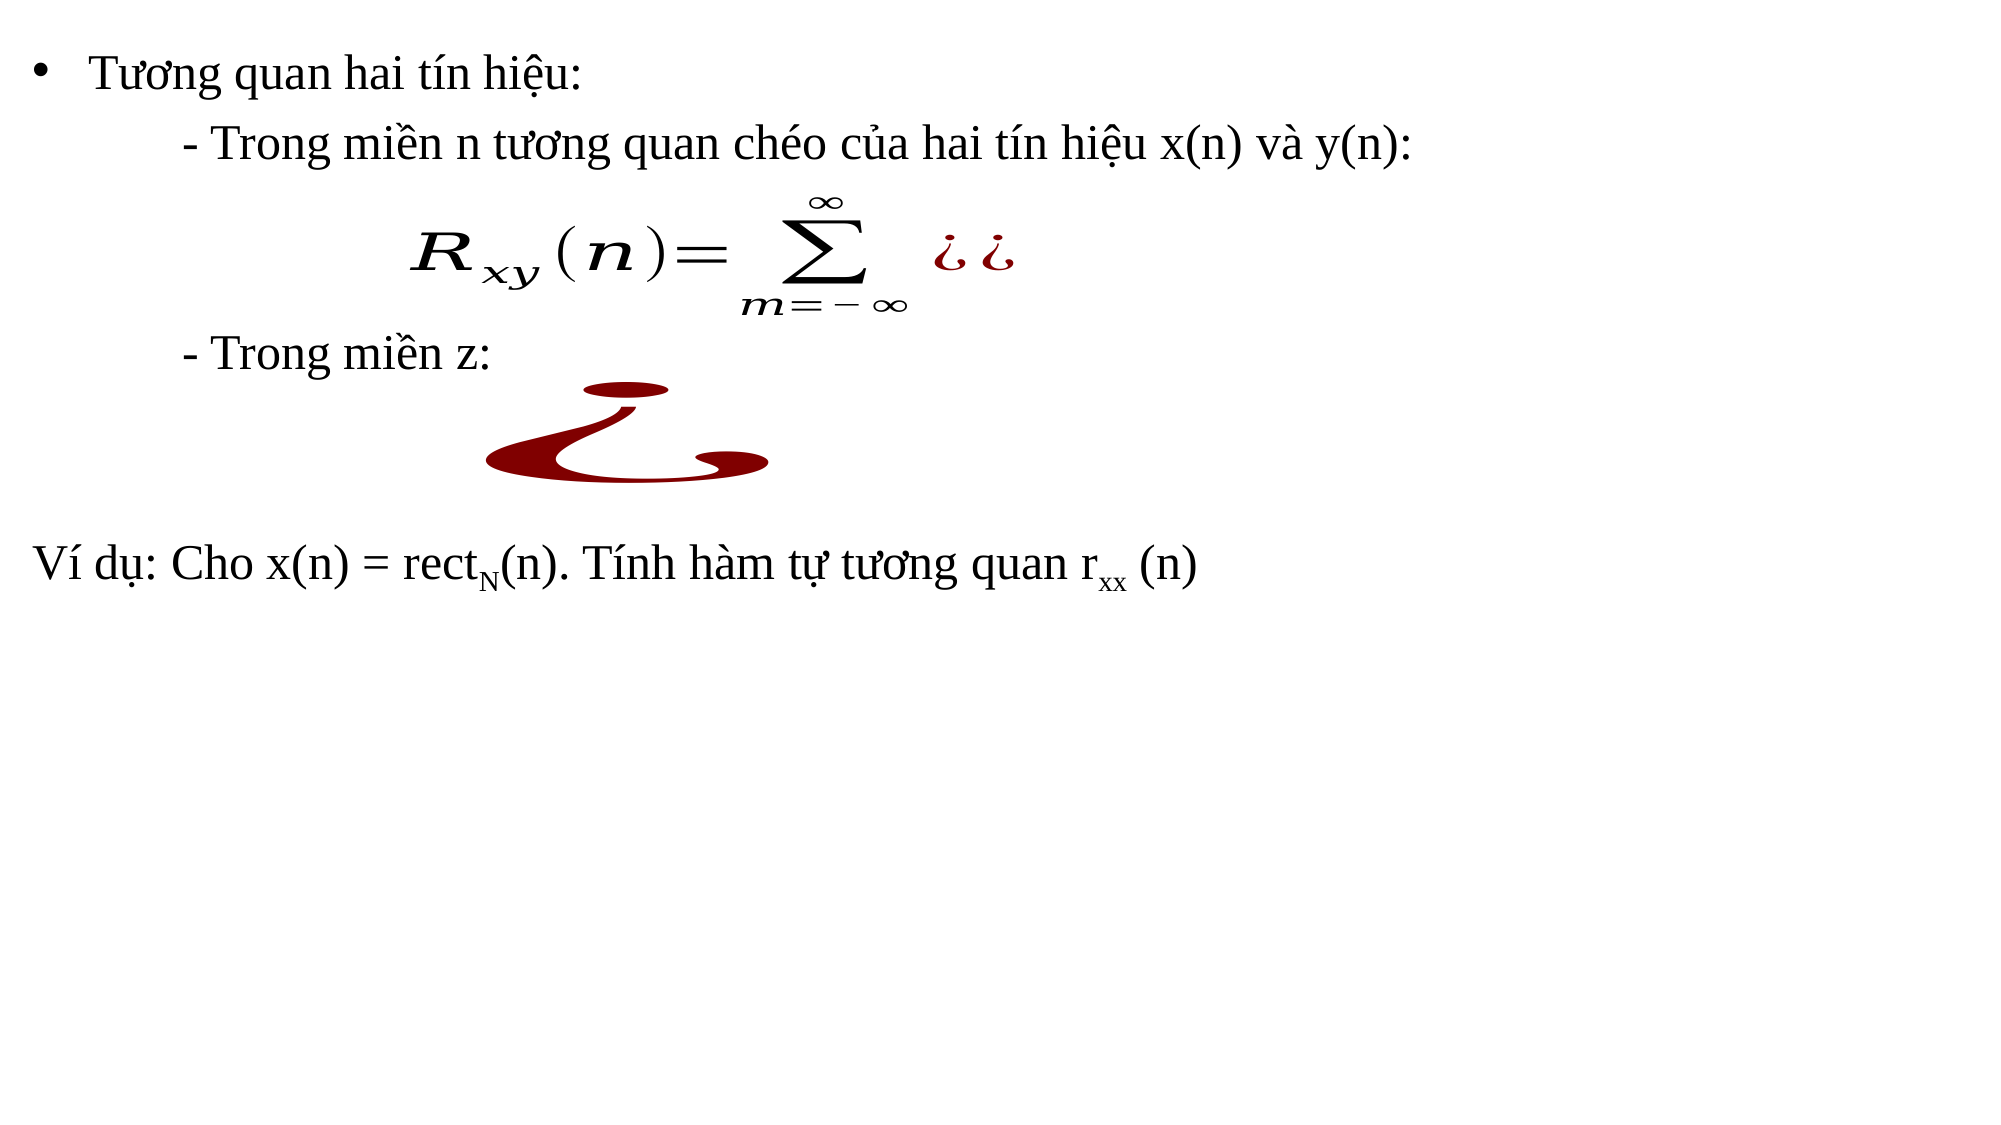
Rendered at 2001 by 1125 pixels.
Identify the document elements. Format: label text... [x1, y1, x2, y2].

list Tương quan hai tín hiệu: - Trong miền n tương quan chéo của hai tín hiệu x(n) và y(n): - Trong miền z: Ví dụ: Cho x(n) = rectN(n). Tính hàm tự tương quan rxx (n) [17, 31, 1818, 775]
